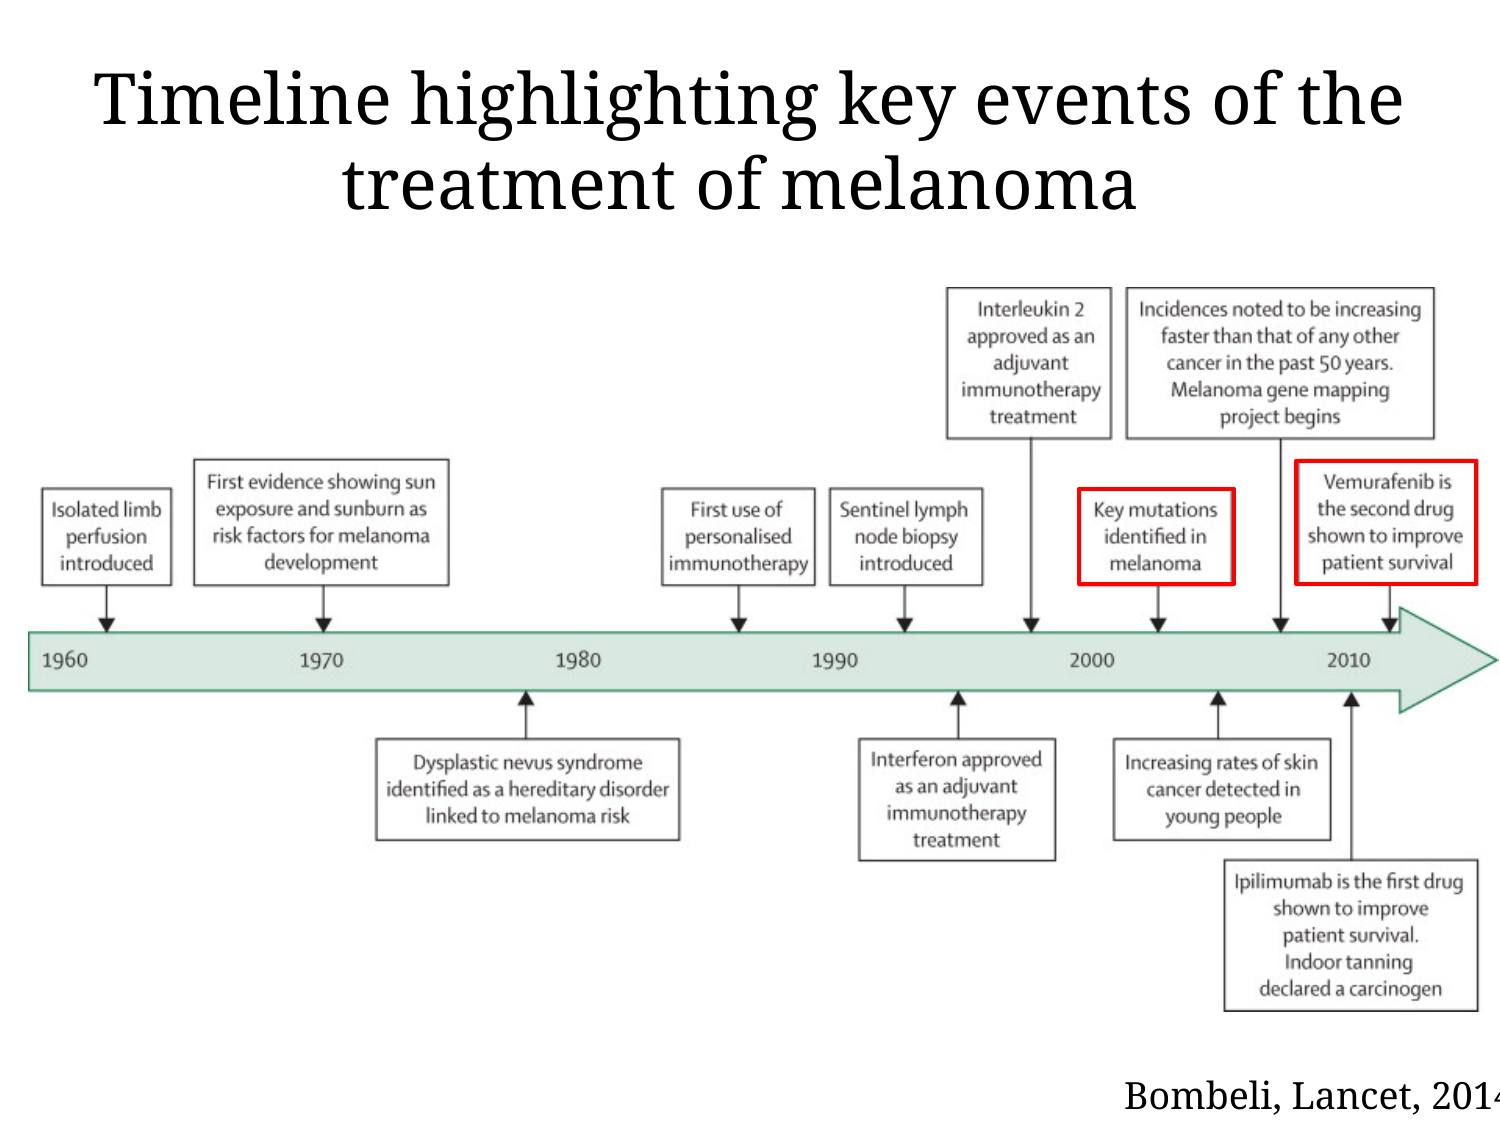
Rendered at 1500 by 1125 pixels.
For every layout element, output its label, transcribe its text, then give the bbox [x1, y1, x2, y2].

picture [28, 287, 1500, 1012]
text_box Bombeli, Lancet, 2014 [1109, 1064, 1500, 1125]
title Timeline highlighting key events of the treatment of melanoma [75, 45, 1425, 233]
